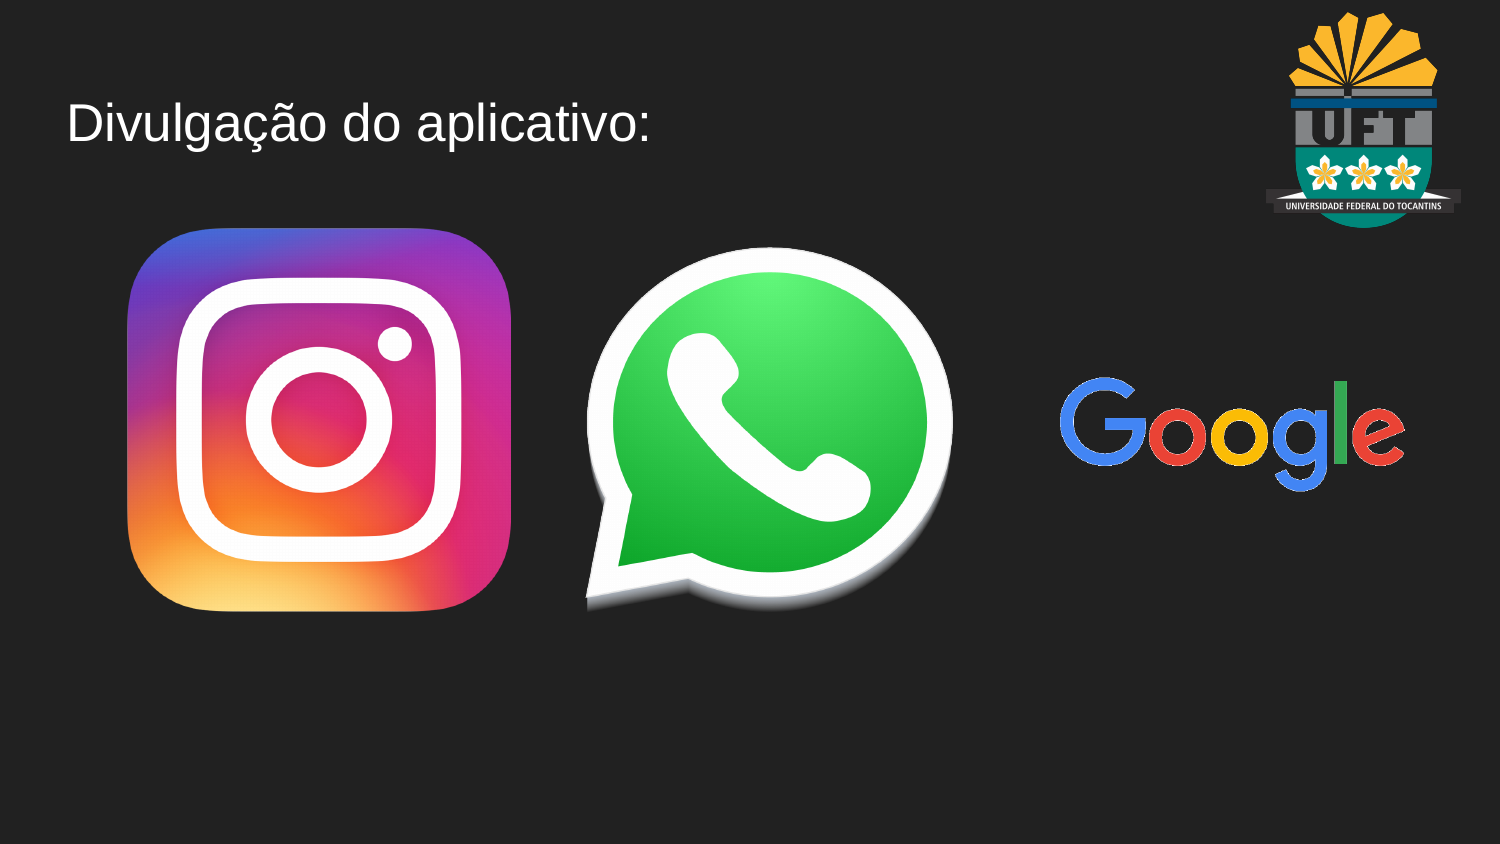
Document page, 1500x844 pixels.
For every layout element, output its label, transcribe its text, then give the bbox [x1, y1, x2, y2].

picture [1265, 12, 1461, 228]
picture [108, 205, 541, 638]
title Divulgação do aplicativo: [51, 72, 1260, 167]
picture [989, 251, 1476, 617]
picture [567, 223, 965, 621]
